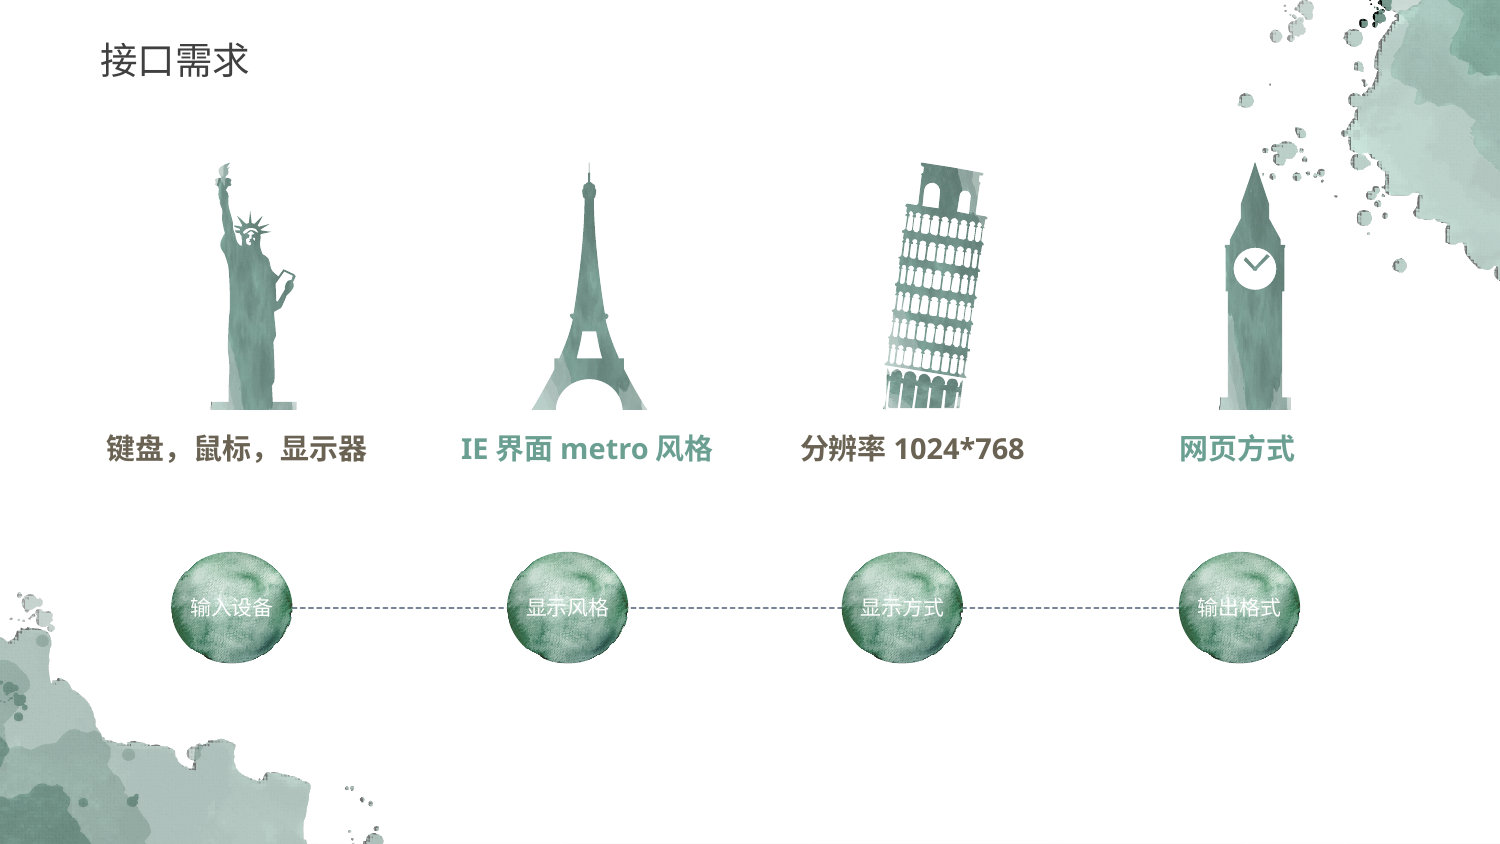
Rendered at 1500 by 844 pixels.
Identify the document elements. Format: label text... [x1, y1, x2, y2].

text_box [1216, 160, 1293, 412]
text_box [170, 551, 1301, 664]
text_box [882, 162, 988, 411]
text_box [208, 160, 299, 412]
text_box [84, 430, 1391, 537]
text_box 接口需求 [100, 28, 450, 91]
text_box [529, 160, 650, 412]
